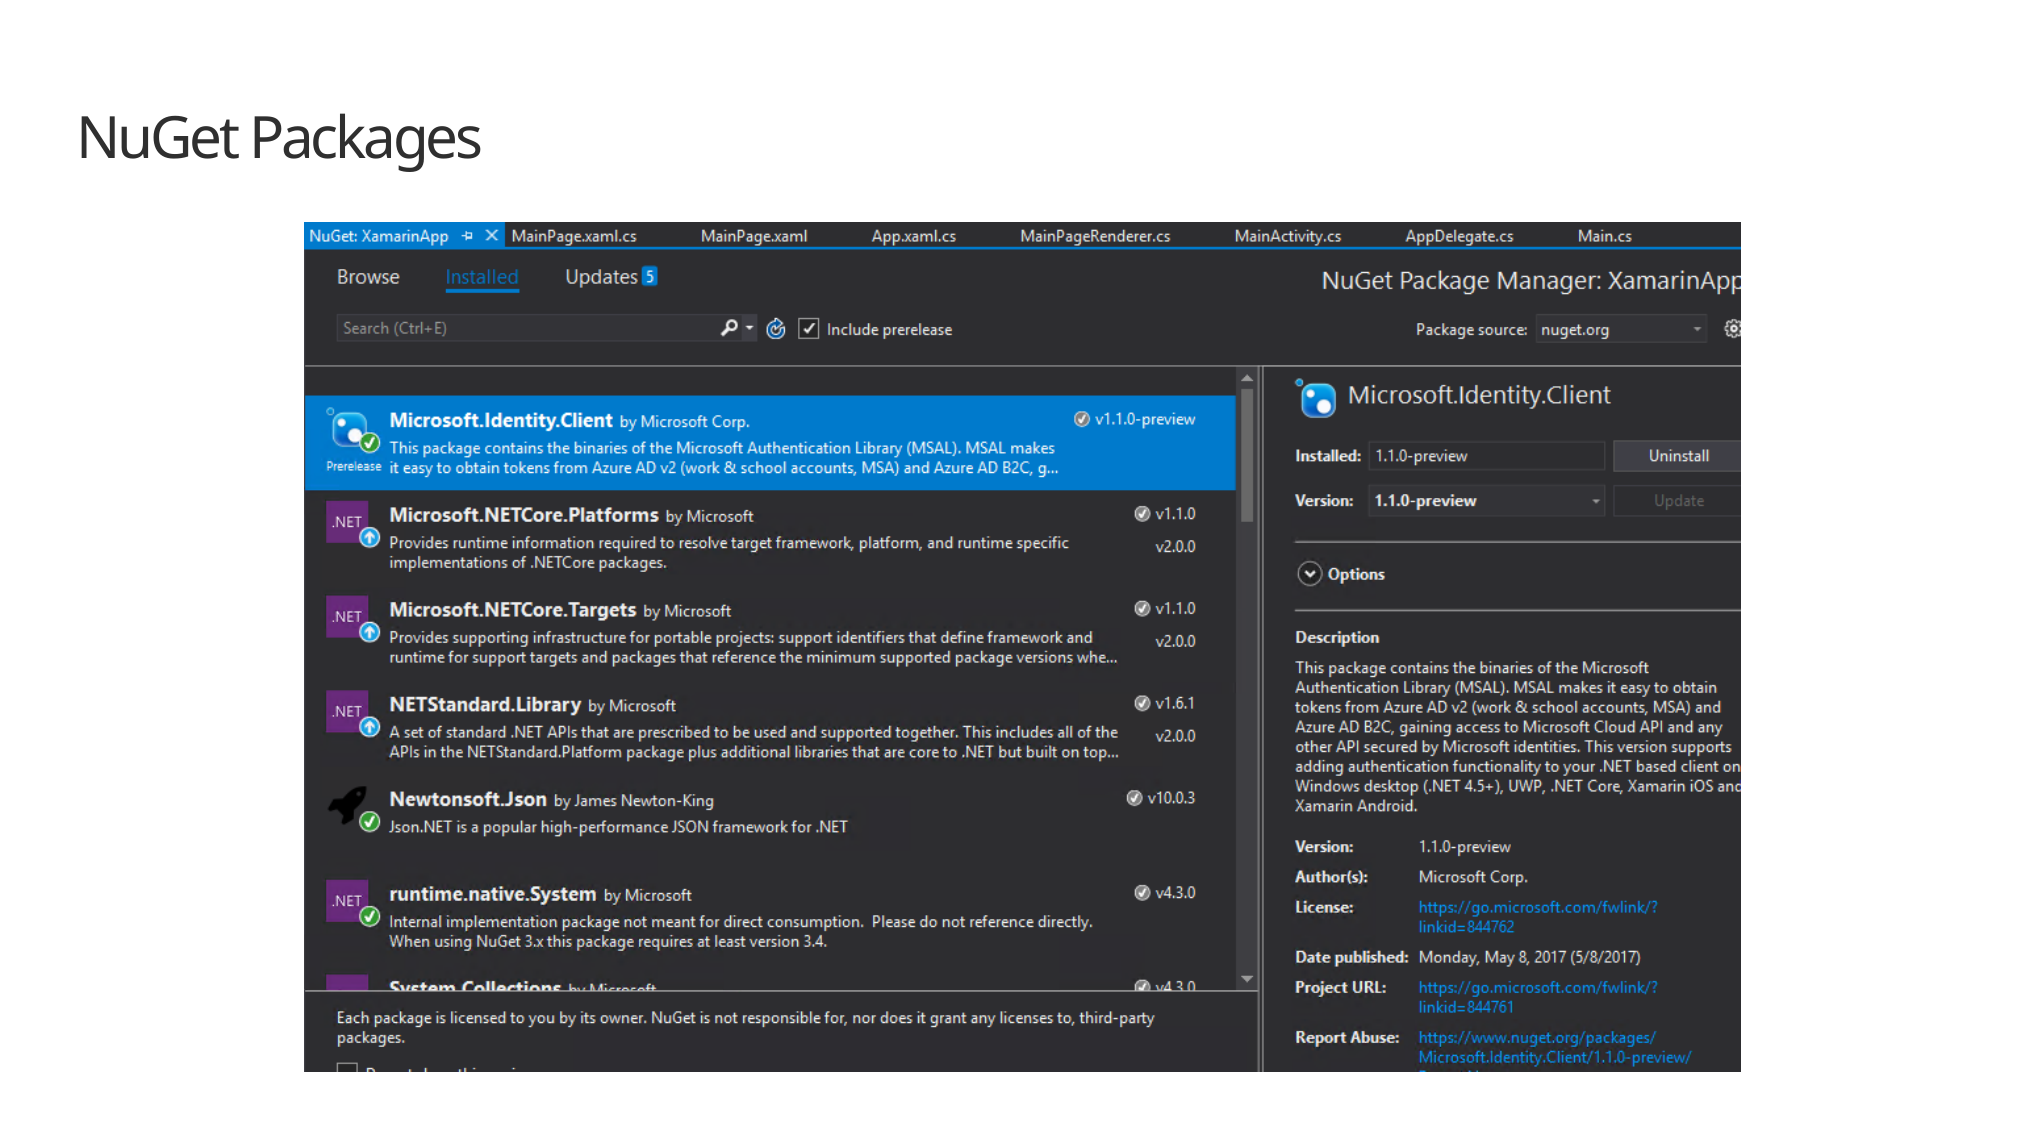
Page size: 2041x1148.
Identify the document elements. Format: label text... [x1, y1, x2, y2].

picture [303, 222, 1741, 1072]
title NuGet Packages [76, 103, 1969, 172]
